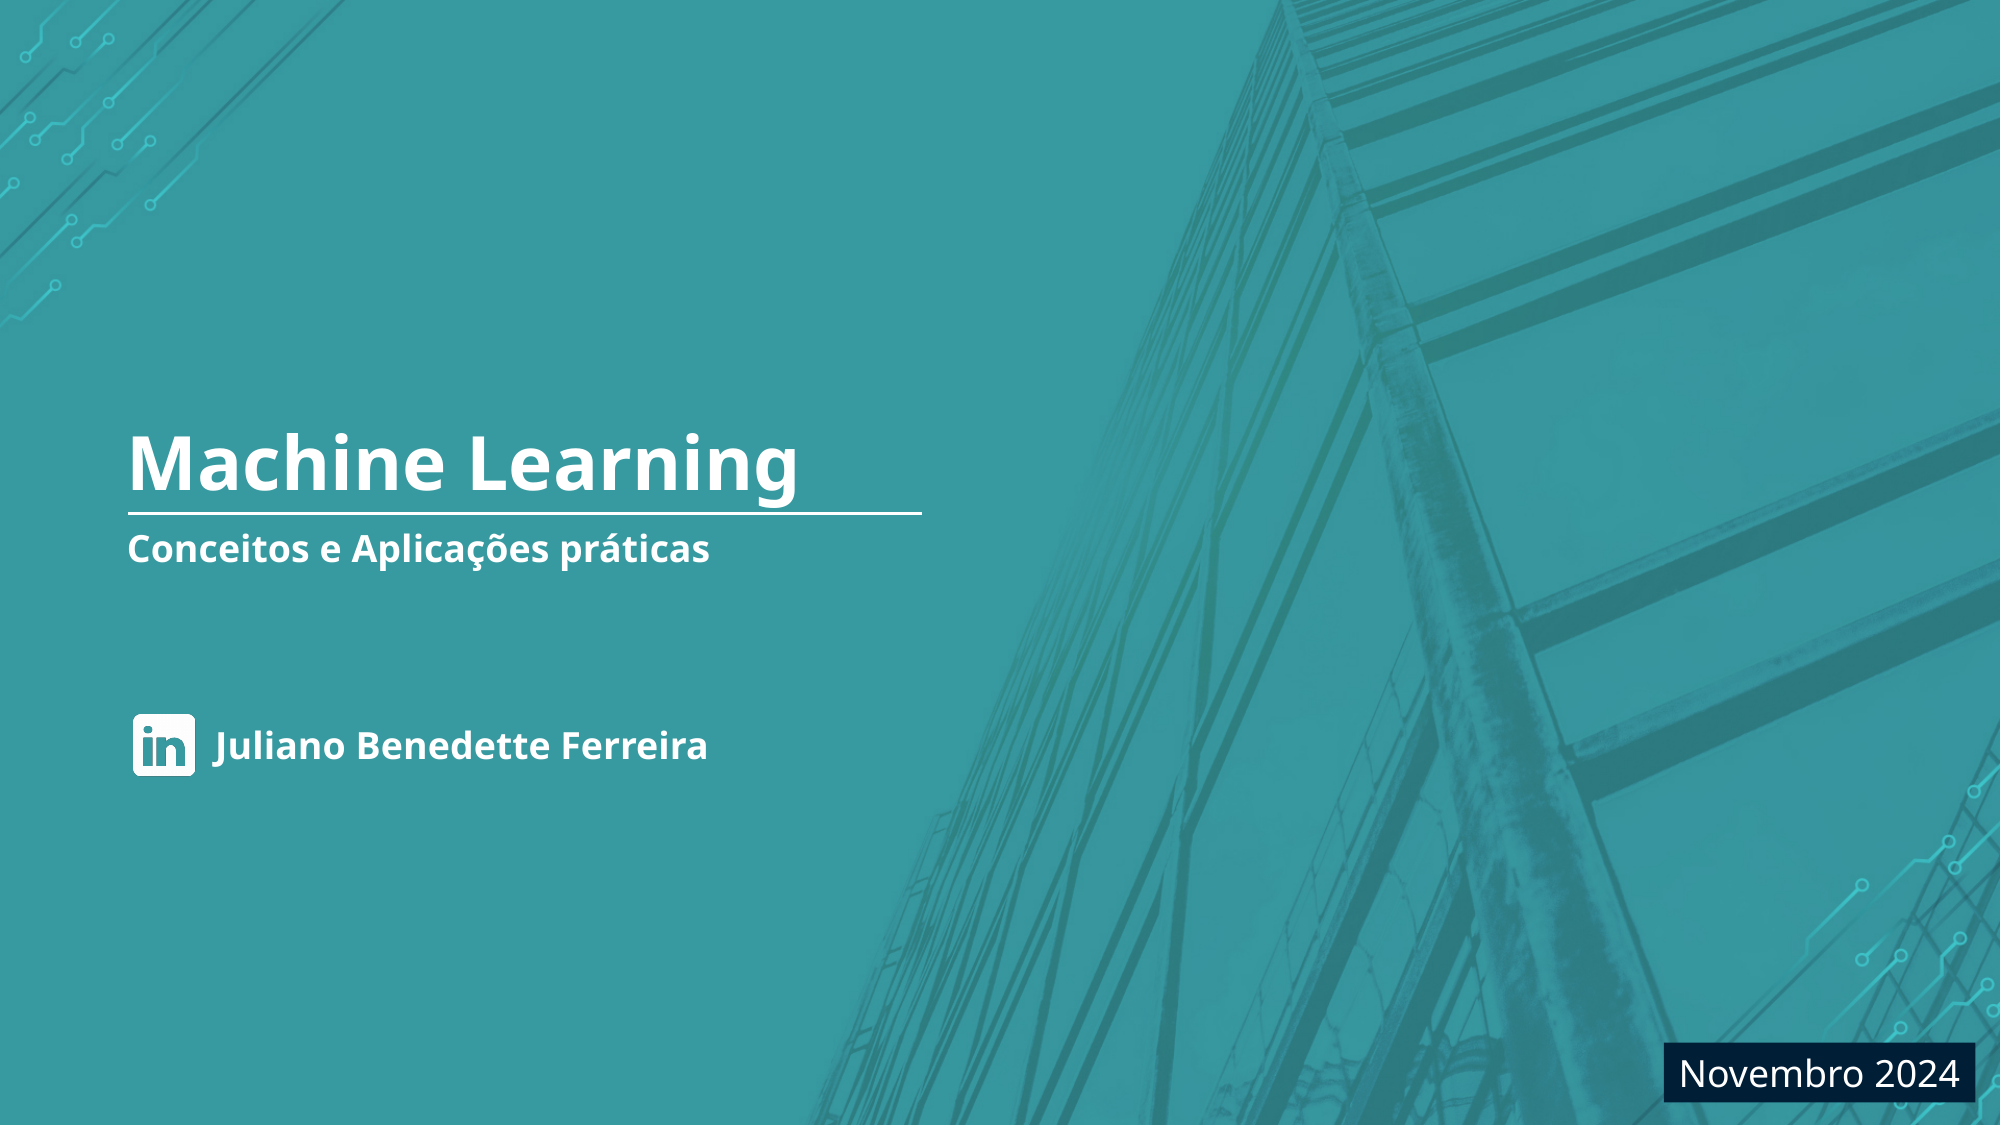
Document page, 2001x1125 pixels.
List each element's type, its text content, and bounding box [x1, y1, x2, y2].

text_box Juliano Benedette Ferreira [201, 714, 1201, 775]
picture [0, 0, 2000, 1125]
text_box Conceitos e Aplicações práticas [112, 517, 1113, 578]
title Machine Learning [112, 465, 1165, 547]
text_box Novembro 2024 [1663, 1042, 1976, 1103]
